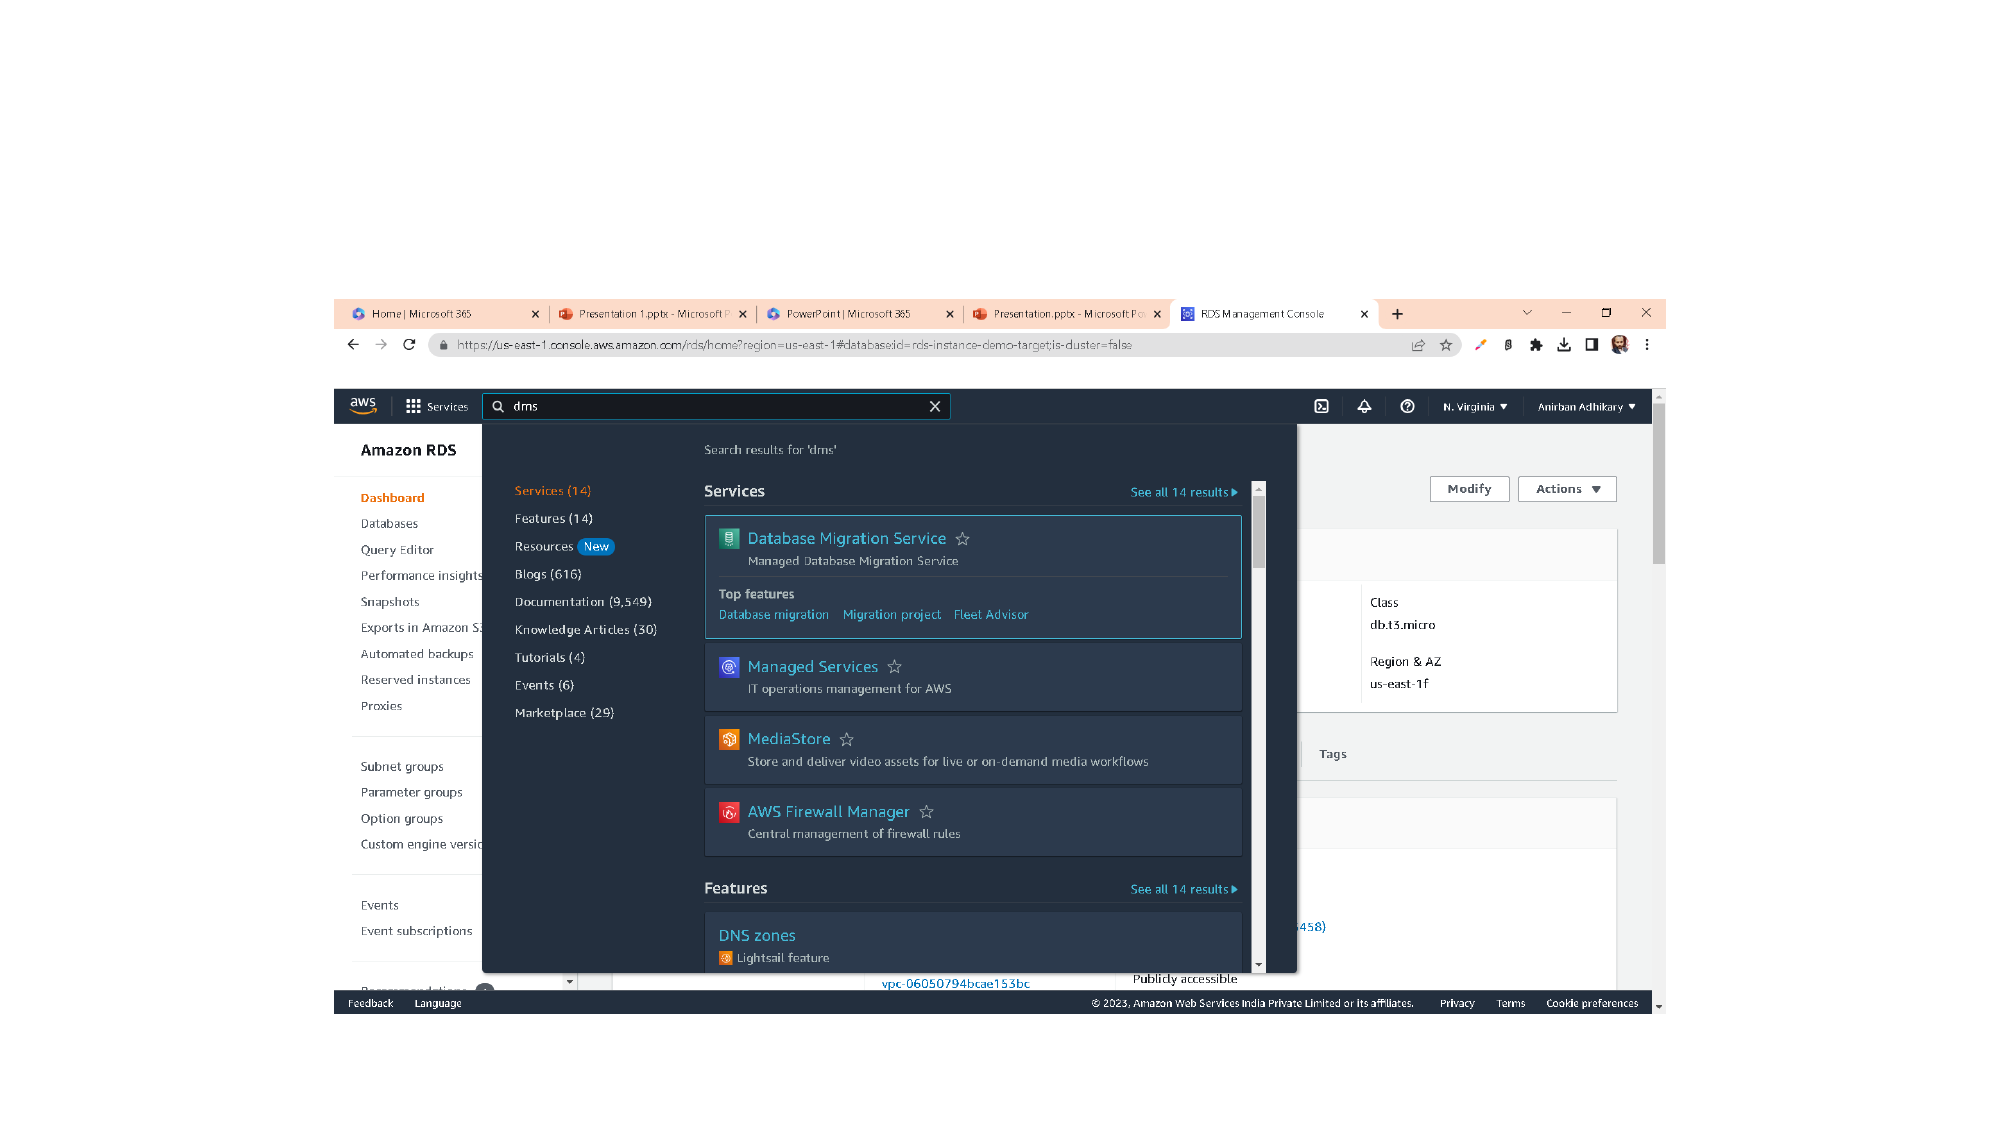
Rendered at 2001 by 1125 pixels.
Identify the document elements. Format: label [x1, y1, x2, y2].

list [334, 299, 1666, 1014]
